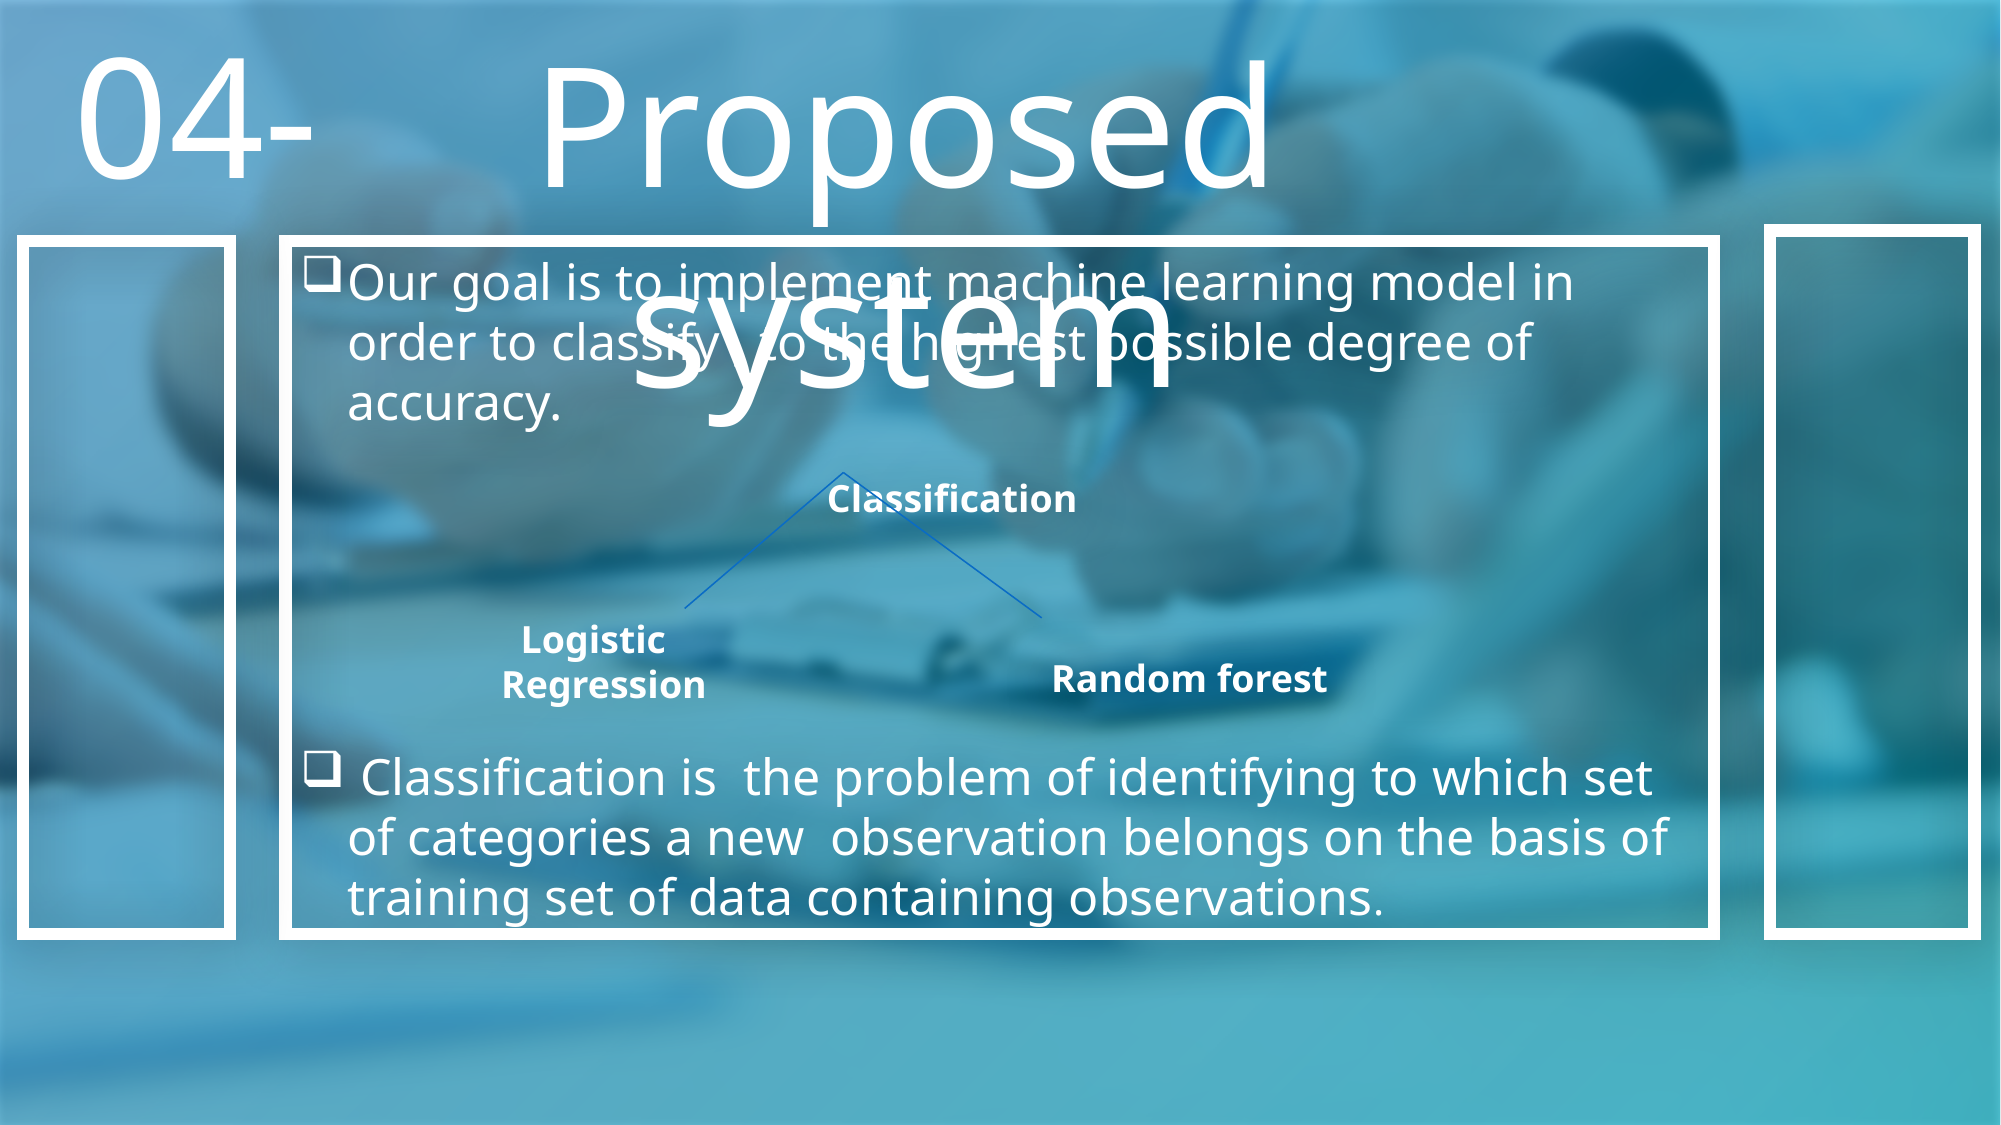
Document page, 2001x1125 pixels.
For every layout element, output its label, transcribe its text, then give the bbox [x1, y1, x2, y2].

text_box Our goal is to implement machine learning model in order to classify , to the highest possible degree of accuracy. Classification Random forest Classification is the problem of identifying to which set of categories a new observation belongs on the basis of training set of data containing observations. [285, 241, 1715, 935]
text_box [1770, 230, 1975, 935]
text_box Proposed system [229, 13, 1582, 429]
text_box Logistic Regression [486, 608, 884, 759]
picture [0, 0, 2000, 1125]
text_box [684, 472, 844, 609]
text_box 04- [0, 4, 393, 219]
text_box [843, 472, 1042, 619]
text_box [22, 241, 230, 935]
